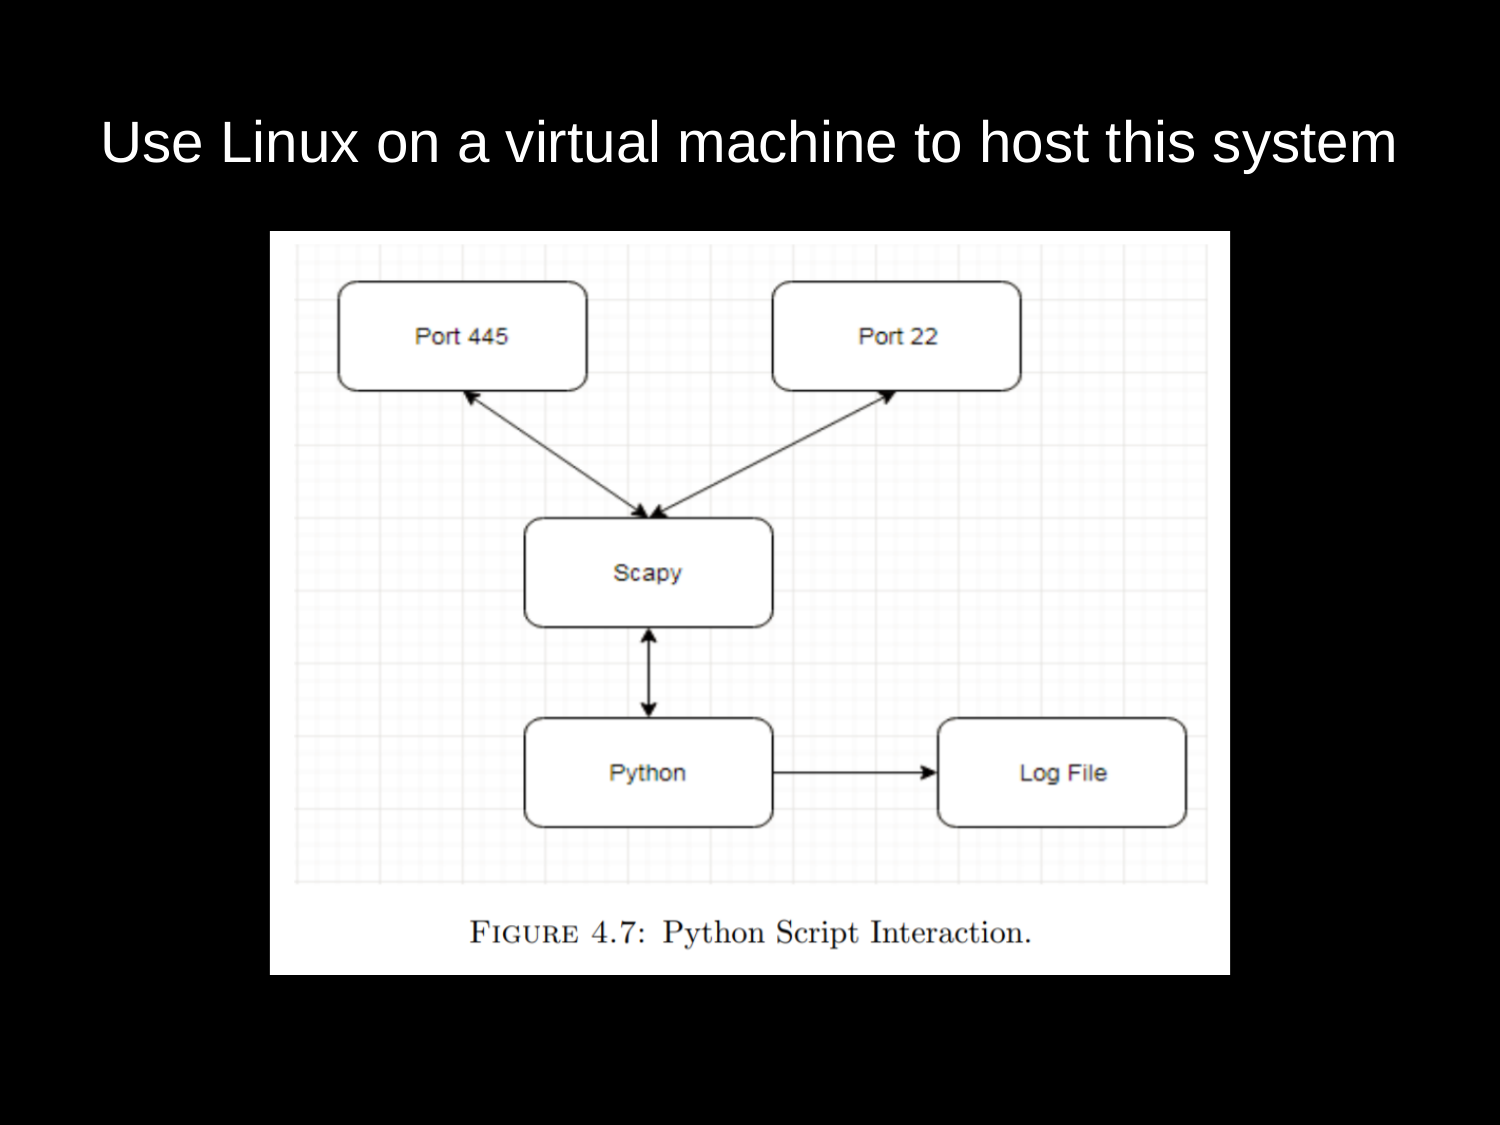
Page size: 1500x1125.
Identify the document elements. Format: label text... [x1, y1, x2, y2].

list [269, 231, 1231, 975]
title Use Linux on a virtual machine to host this system [74, 44, 1426, 233]
